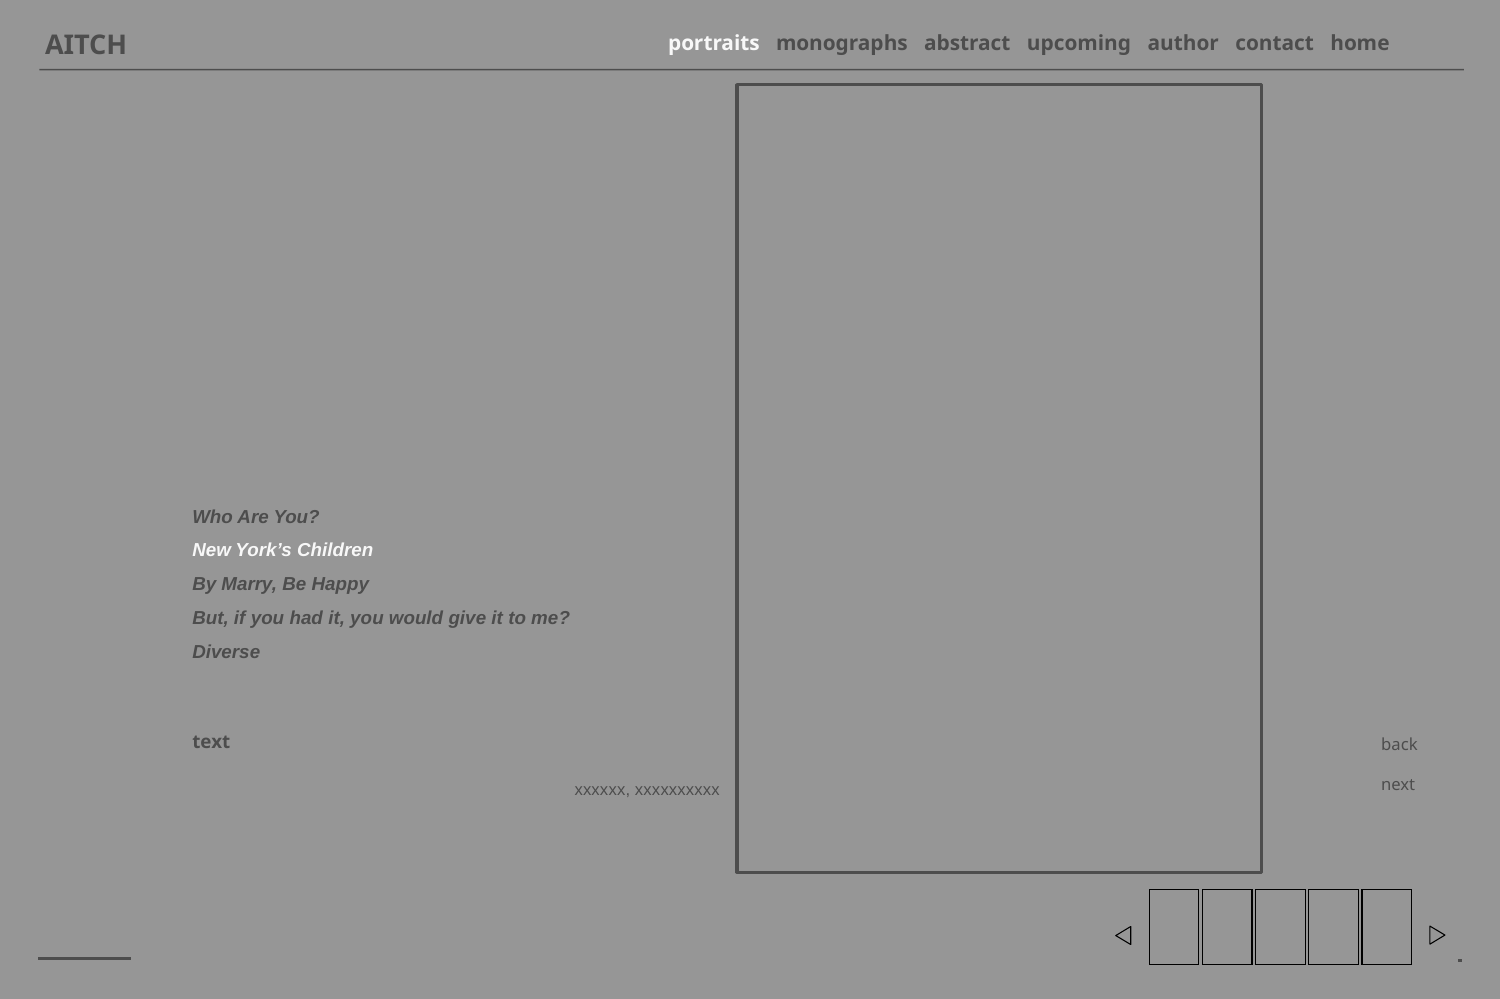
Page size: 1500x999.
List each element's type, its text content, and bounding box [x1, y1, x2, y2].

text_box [1149, 889, 1412, 965]
text_box back next [1366, 726, 1438, 802]
text_box AITCH [30, 20, 143, 68]
text_box [1113, 924, 1133, 947]
text_box Who Are You? New York’s Children By Marry, Be Happy But, if you had it, you would give it to me? Diverse text [177, 485, 668, 844]
text_box [735, 83, 1263, 874]
text_box portraits monographs abstract upcoming author contact home [653, 22, 1497, 63]
text_box [1427, 924, 1448, 946]
text_box xxxxxx, xxxxxxxxxx [668, 771, 735, 807]
